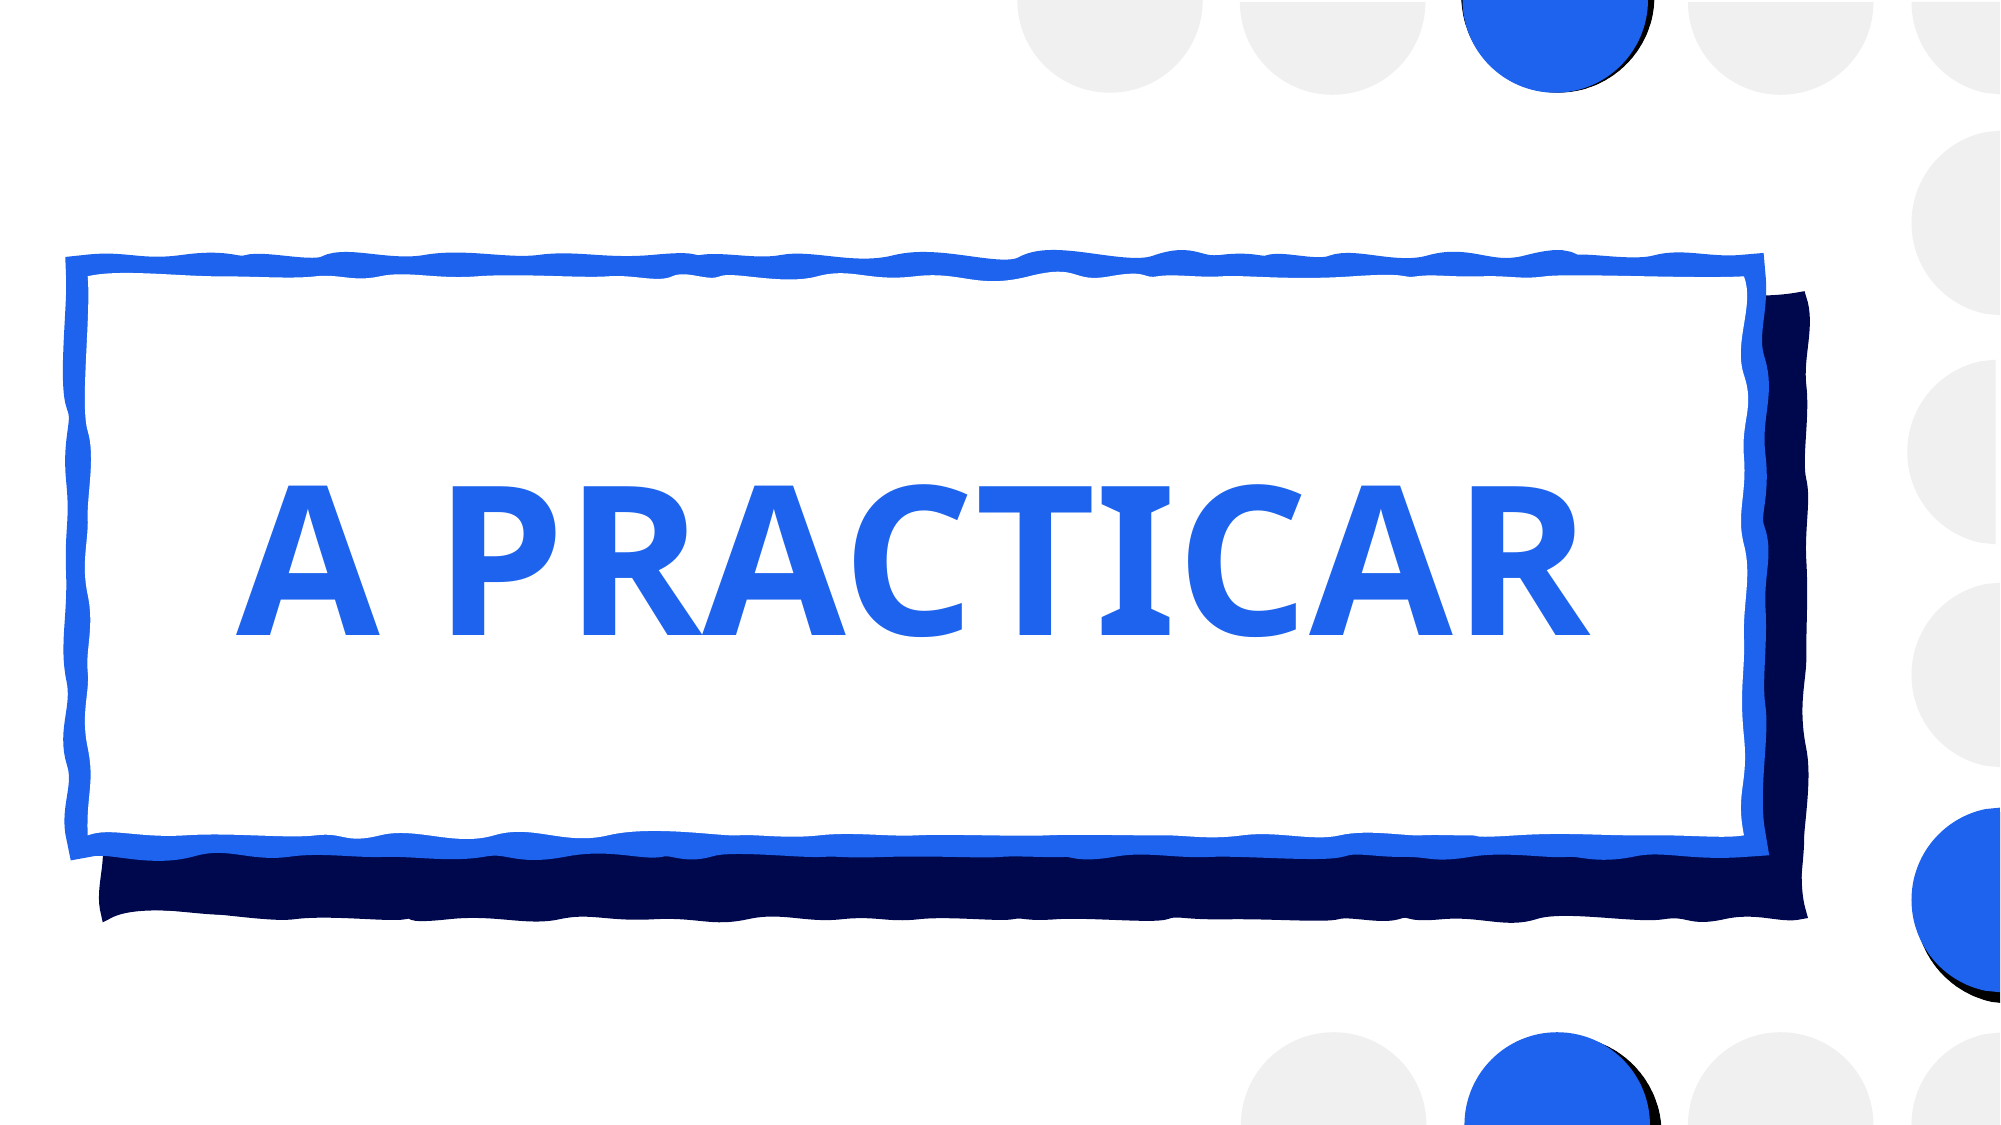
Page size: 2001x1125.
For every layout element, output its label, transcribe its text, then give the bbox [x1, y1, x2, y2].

text_box [104, 297, 1805, 918]
text_box [83, 270, 1749, 841]
title A Practicar [107, 298, 1720, 807]
